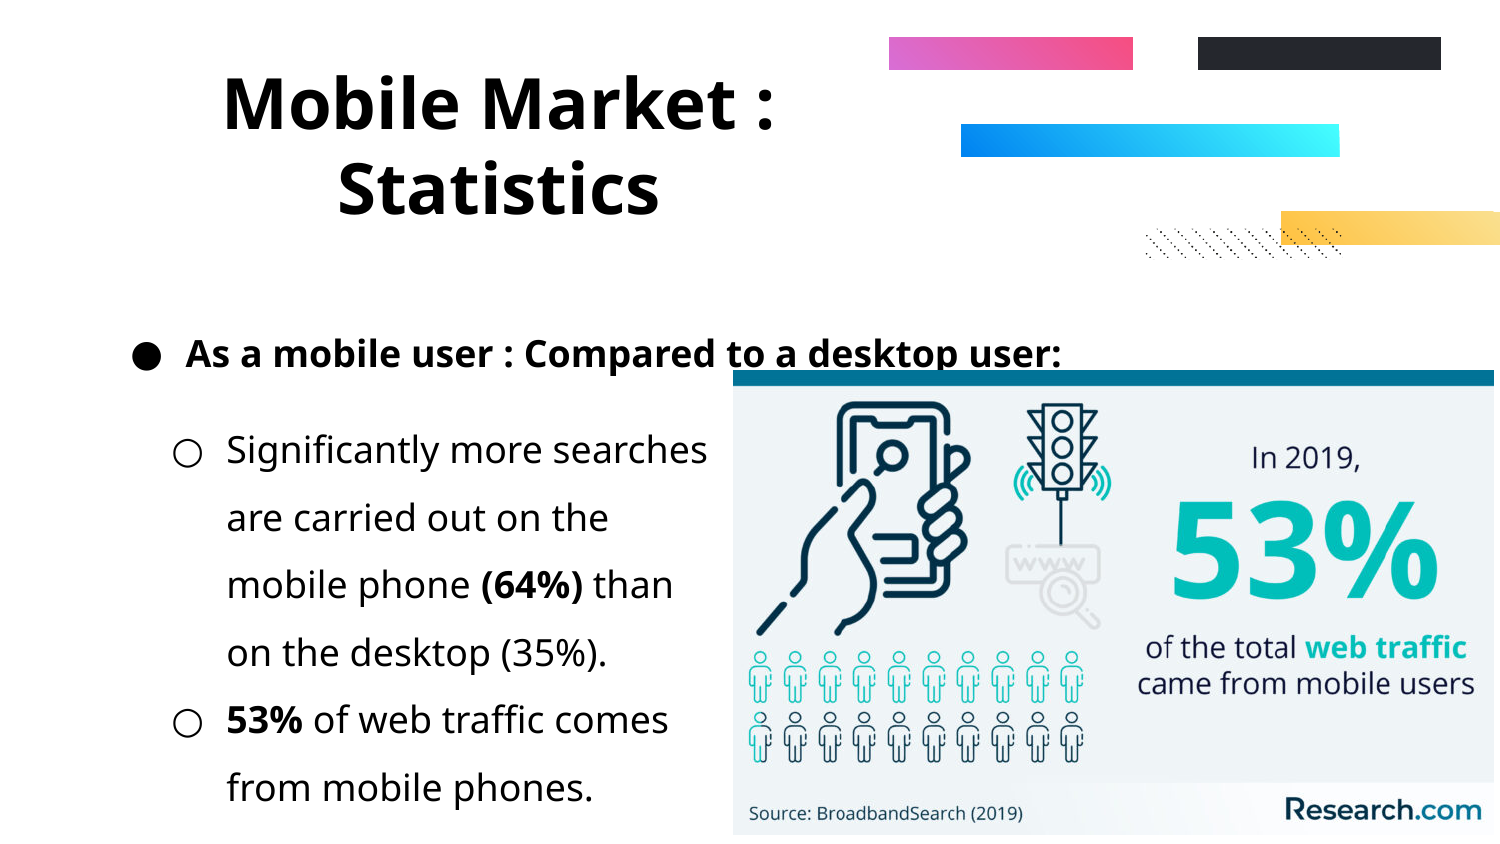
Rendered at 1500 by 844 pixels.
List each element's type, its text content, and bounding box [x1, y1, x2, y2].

subtitle Significantly more searches are carried out on the mobile phone (64%) than on the desktop (35%). 53% of web traffic comes from mobile phones. [61, 388, 726, 796]
title Mobile Market : Statistics [39, 37, 959, 251]
picture [1144, 228, 1343, 260]
subtitle As a mobile user : Compared to a desktop user: [95, 292, 1500, 789]
picture [732, 386, 1494, 836]
